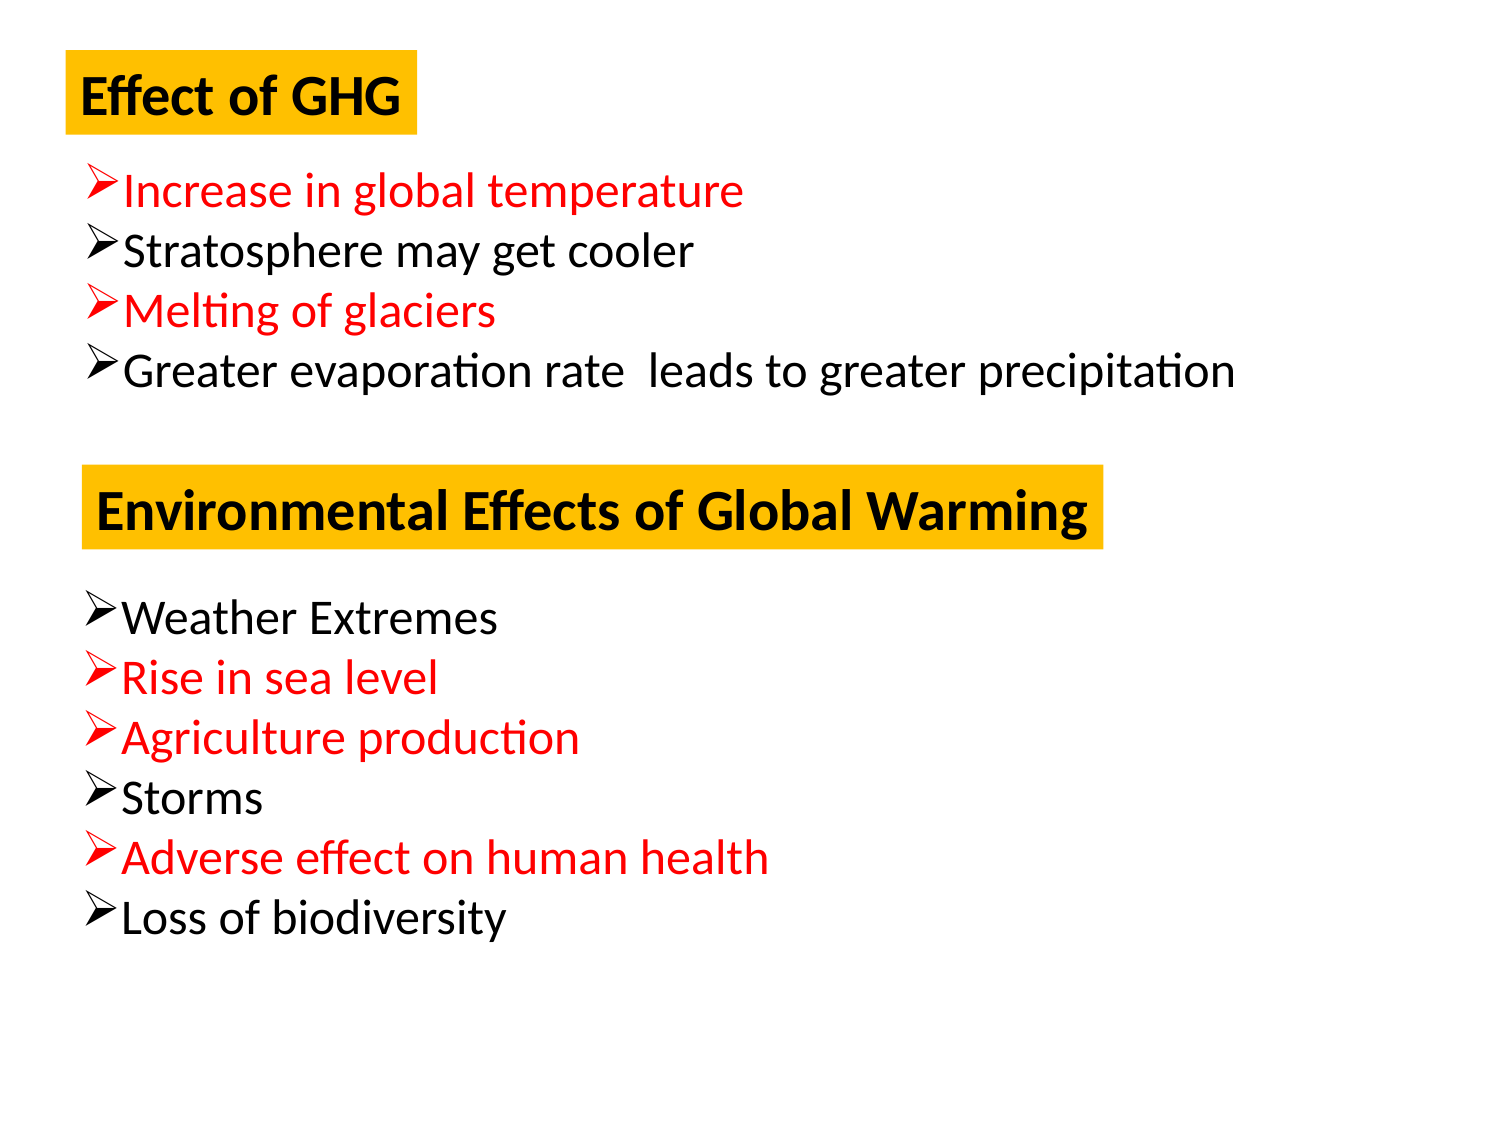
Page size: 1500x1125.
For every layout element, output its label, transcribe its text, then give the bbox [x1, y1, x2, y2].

text_box Environmental Effects of Global Warming [81, 464, 1104, 550]
text_box Increase in global temperature Stratosphere may get cooler Melting of glaciers Greater evaporation rate leads to greater precipitation [68, 149, 1252, 405]
text_box Effect of GHG [65, 50, 418, 135]
text_box Weather Extremes Rise in sea level Agriculture production Storms Adverse effect on human health Loss of biodiversity [66, 577, 785, 952]
